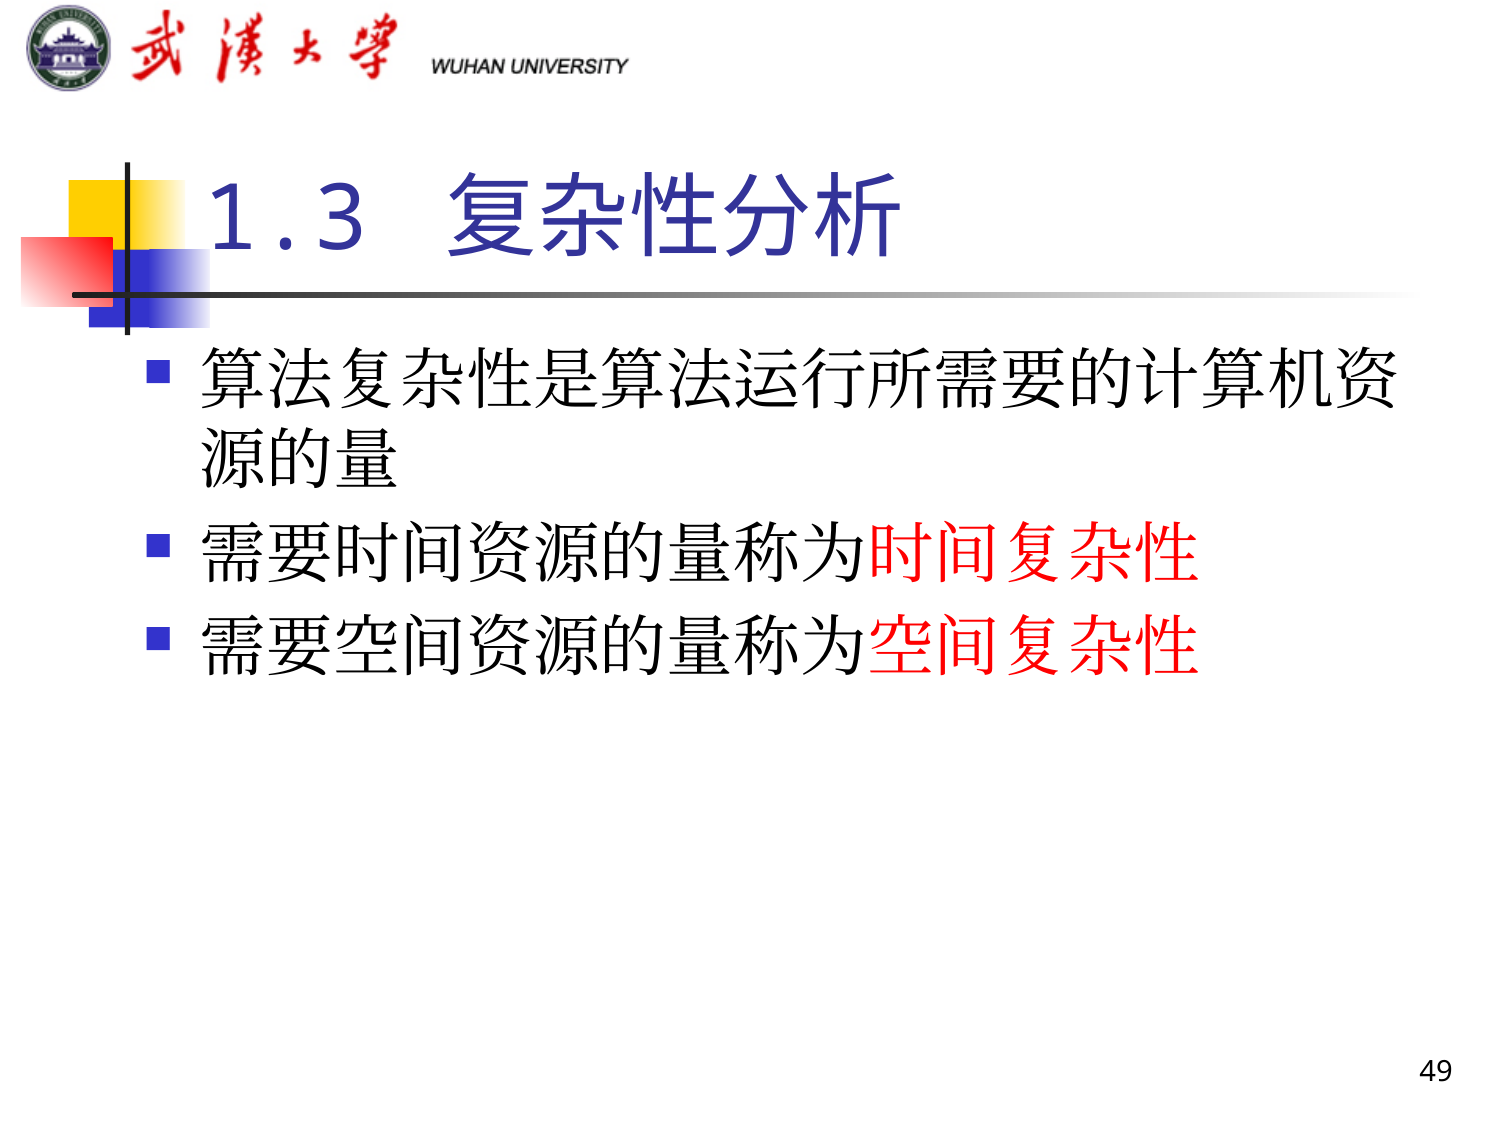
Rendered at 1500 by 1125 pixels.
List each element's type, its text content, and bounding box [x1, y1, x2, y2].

list 算法复杂性是算法运行所需要的计算机资源的量 需要时间资源的量称为时间复杂性 需要空间资源的量称为空间复杂性 [128, 329, 1424, 1005]
slide_number 49 [1155, 1024, 1468, 1100]
picture [0, 0, 643, 93]
text_box 1.3 复杂性分析 [188, 35, 1468, 275]
